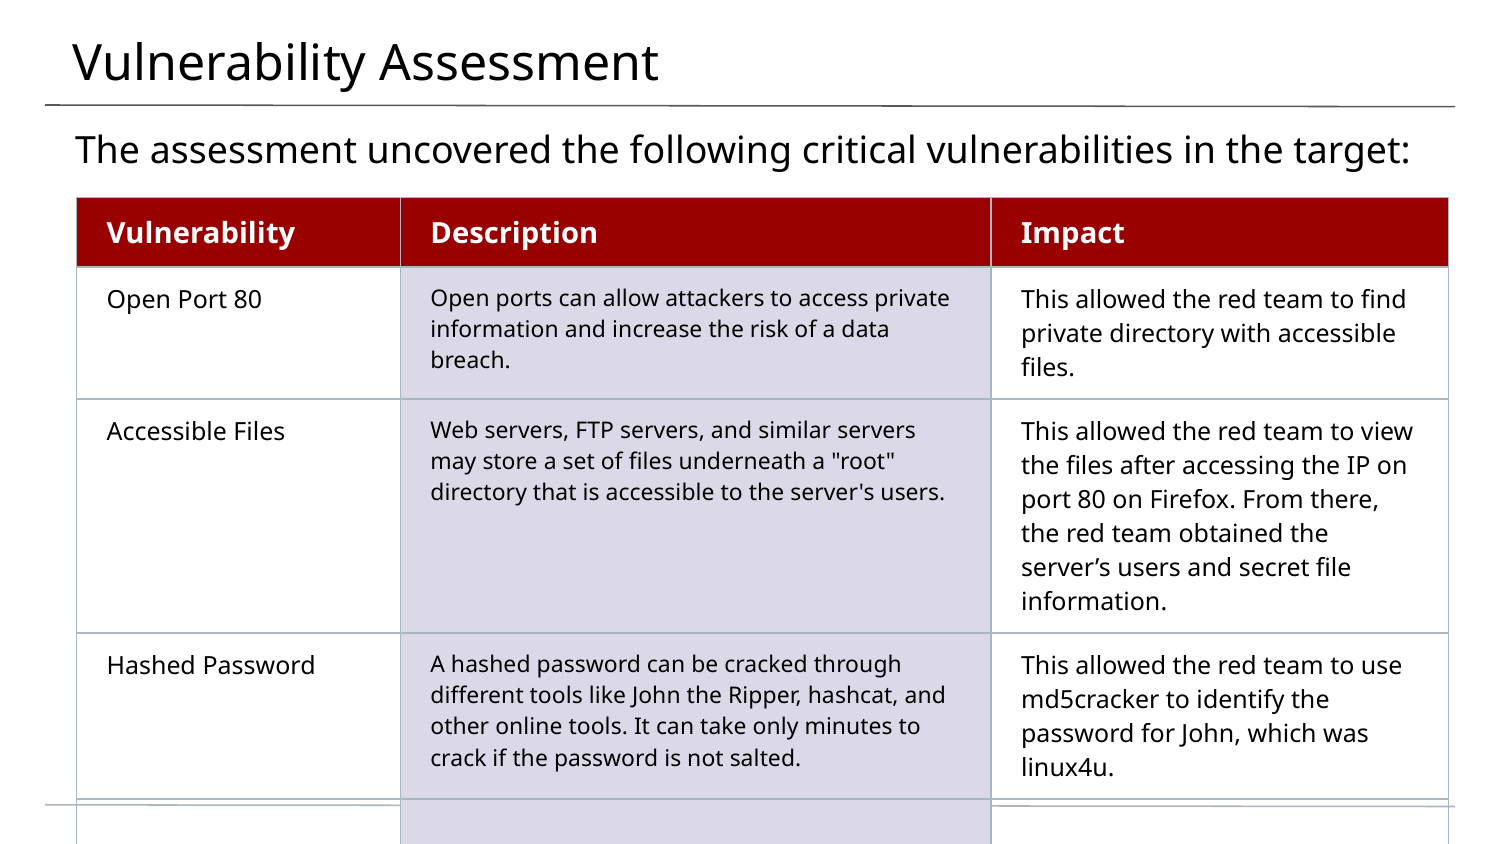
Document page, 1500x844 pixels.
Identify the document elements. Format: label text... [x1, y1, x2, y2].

title Vulnerability Assessment [0, 0, 1500, 88]
table_cell [992, 800, 1448, 844]
table_cell This allowed the red team to view the files after accessing the IP on port 80 on Firefox. From there, the red team obtained the server’s users and secret file information. [992, 400, 1448, 632]
table_cell A hashed password can be cracked through different tools like John the Ripper, hashcat, and other online tools. It can take only minutes to crack if the password is not salted. [401, 634, 990, 798]
table_cell Web servers, FTP servers, and similar servers may store a set of files underneath a "root" directory that is accessible to the server's users. [401, 400, 990, 632]
table_cell [401, 800, 990, 844]
table_cell This allowed the red team to use md5cracker to identify the password for John, which was linux4u. [992, 634, 1448, 798]
table_cell Hashed Password [77, 634, 400, 798]
table_header Vulnerability [77, 198, 400, 266]
subtitle The assessment uncovered the following critical vulnerabilities in the target: [0, 110, 1500, 171]
table_cell This allowed the red team to find private directory with accessible files. [992, 268, 1448, 398]
table_header Description [401, 198, 990, 266]
table_header Impact [992, 198, 1448, 266]
table_cell [77, 800, 400, 844]
table_cell Open Port 80 [77, 268, 400, 398]
table_cell Open ports can allow attackers to access private information and increase the risk of a data breach. [401, 268, 990, 398]
table_cell Accessible Files [77, 400, 400, 632]
